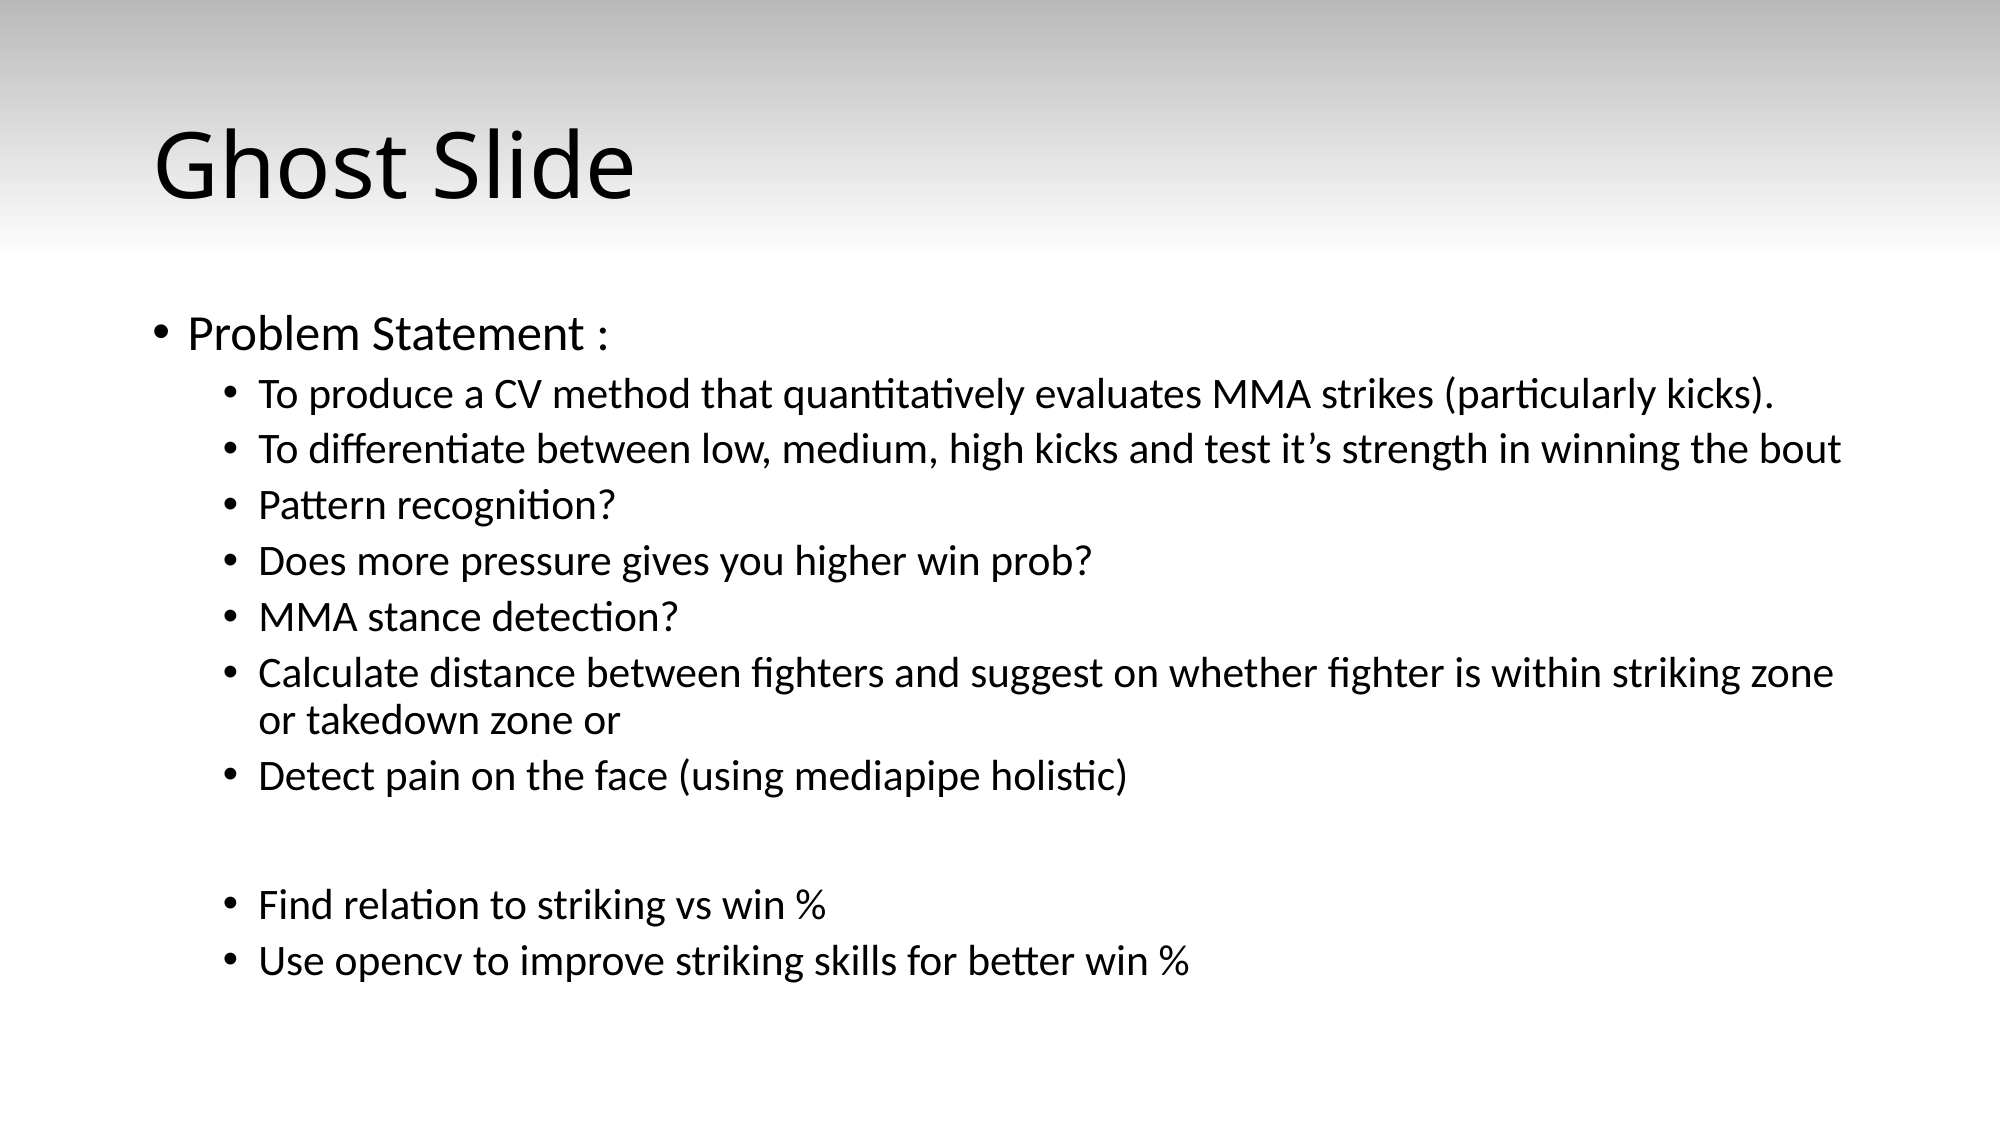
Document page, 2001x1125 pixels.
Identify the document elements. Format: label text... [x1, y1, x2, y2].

title Ghost Slide [137, 59, 1863, 278]
list Problem Statement : To produce a CV method that quantitatively evaluates MMA strikes (particularly kicks). To differentiate between low, medium, high kicks and test it’s strength in winning the bout Pattern recognition? Does more pressure gives you higher win prob? MMA stance detection? Calculate distance between fighters and suggest on whether fighter is within striking zone or takedown zone or Detect pain on the face (using mediapipe holistic) Find relation to striking vs win % Use opencv to improve striking skills for better win % [137, 299, 1863, 1014]
